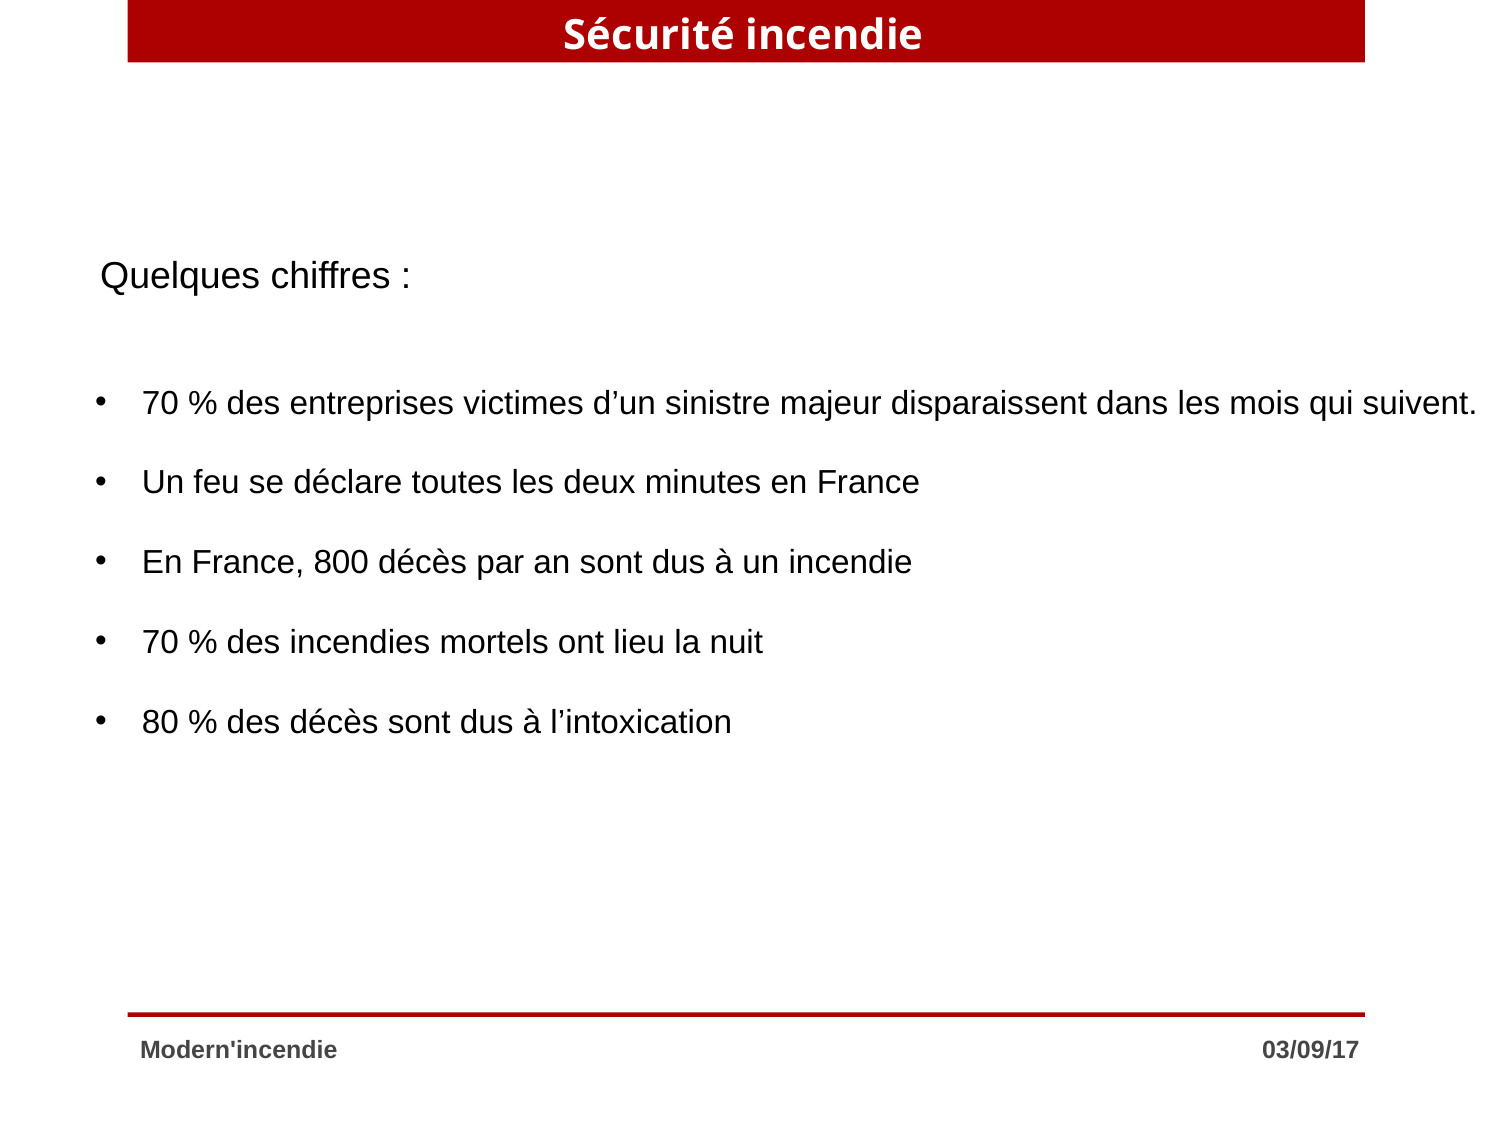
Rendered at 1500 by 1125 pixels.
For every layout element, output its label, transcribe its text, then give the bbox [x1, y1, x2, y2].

text_box Quelques chiffres : [85, 243, 437, 304]
text_box 70 % des entreprises victimes d’un sinistre majeur disparaissent dans les mois qui suivent. Un feu se déclare toutes les deux minutes en France En France, 800 décès par an sont dus à un incendie 70 % des incendies mortels ont lieu la nuit 80 % des décès sont dus à l’intoxication [80, 373, 1495, 788]
text_box [148, 0, 1340, 67]
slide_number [1025, 1018, 1375, 1079]
text_box Sécurité incendie [242, 0, 1247, 65]
footer Modern'incendie [125, 1018, 925, 1079]
